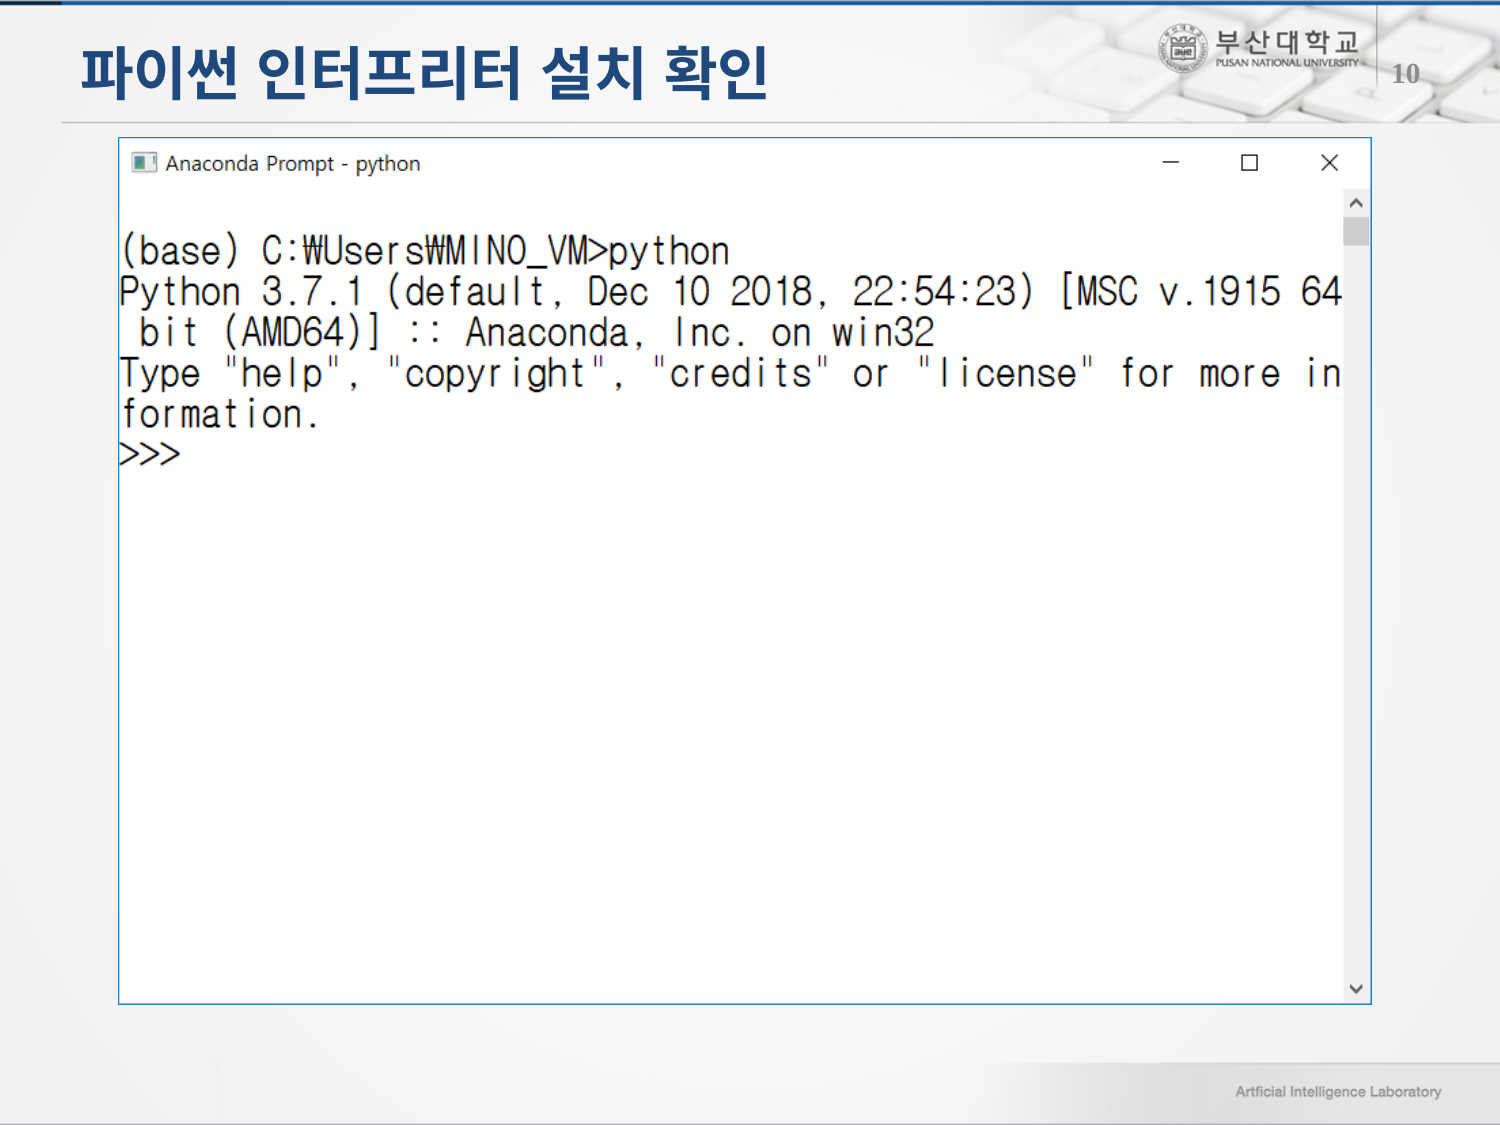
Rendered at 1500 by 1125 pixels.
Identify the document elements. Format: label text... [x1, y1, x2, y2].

picture [0, 0, 1500, 1125]
title 파이썬 인터프리터 설치 확인 [64, 30, 1152, 114]
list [117, 136, 1372, 1006]
slide_number 10 [1376, 30, 1461, 114]
